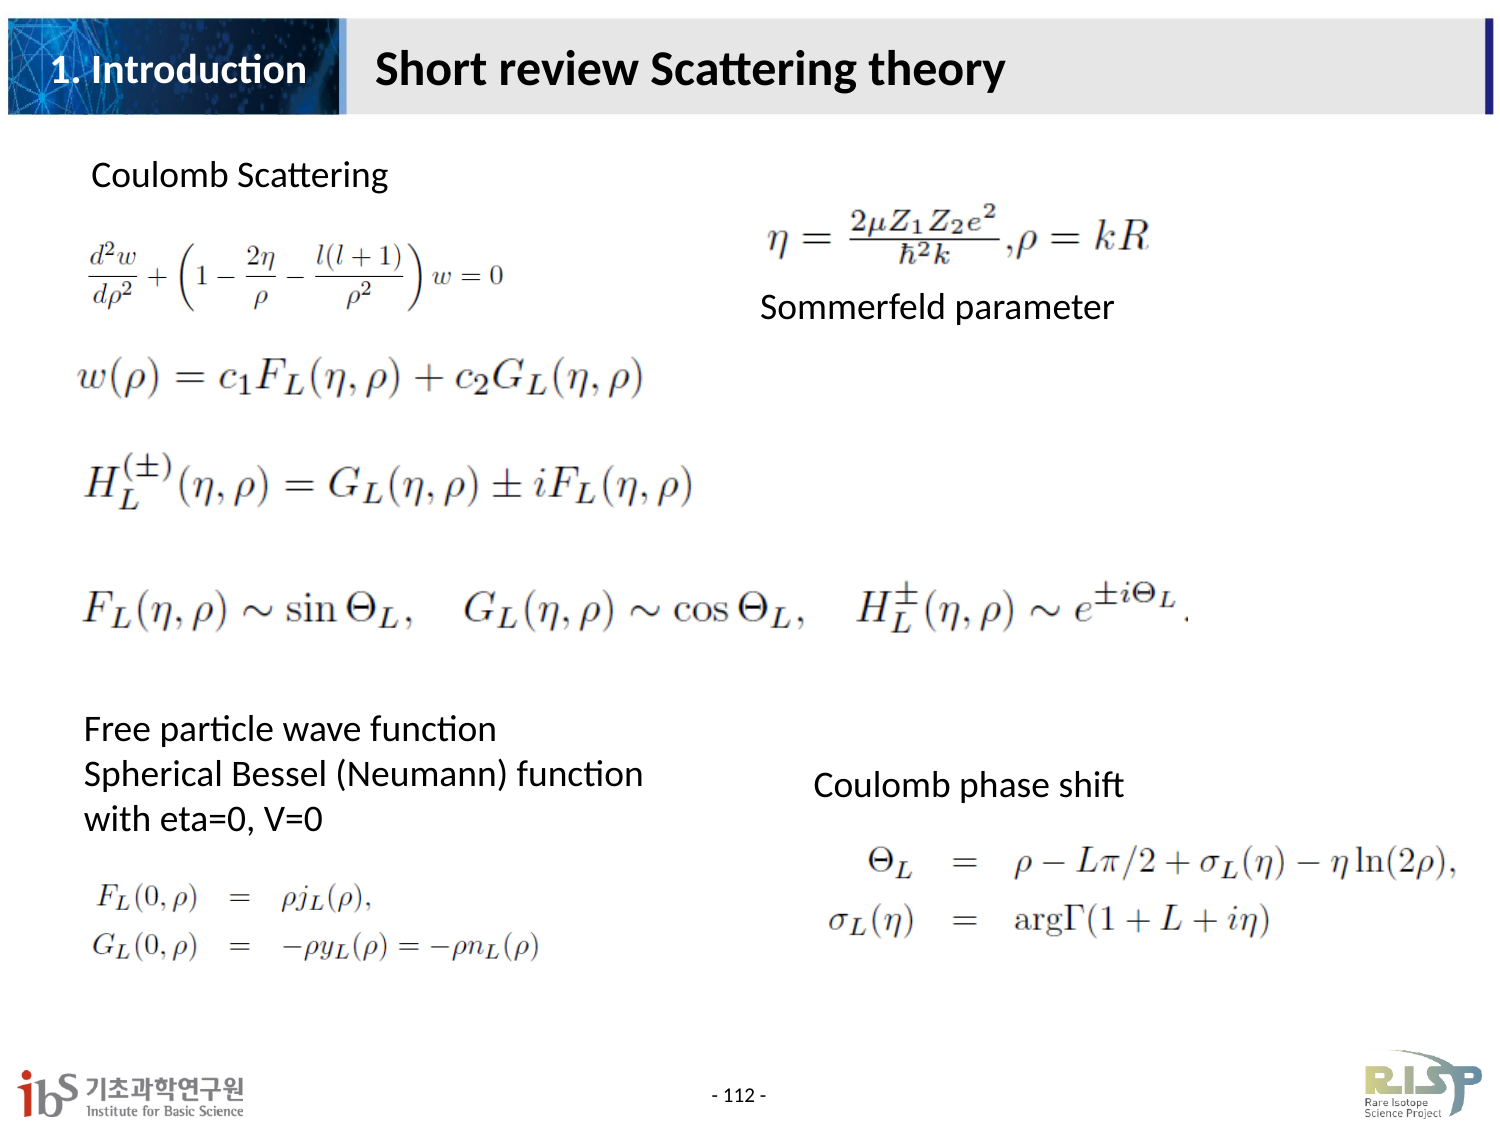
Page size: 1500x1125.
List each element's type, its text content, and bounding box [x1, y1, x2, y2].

picture [65, 335, 655, 420]
picture [1364, 1049, 1482, 1119]
picture [61, 566, 1188, 652]
text_box Free particle wave function Spherical Bessel (Neumann) function with eta=0, V=0 [69, 696, 668, 847]
text_box Coulomb phase shift [798, 752, 1140, 813]
text_box Sommerfeld parameter [745, 274, 1131, 335]
picture [61, 429, 716, 535]
picture [17, 1070, 243, 1117]
picture [2, 10, 1500, 130]
picture [802, 823, 1456, 951]
text_box Coulomb Scattering [76, 142, 1164, 203]
picture [74, 231, 514, 323]
picture [759, 191, 1166, 277]
picture [76, 870, 555, 973]
